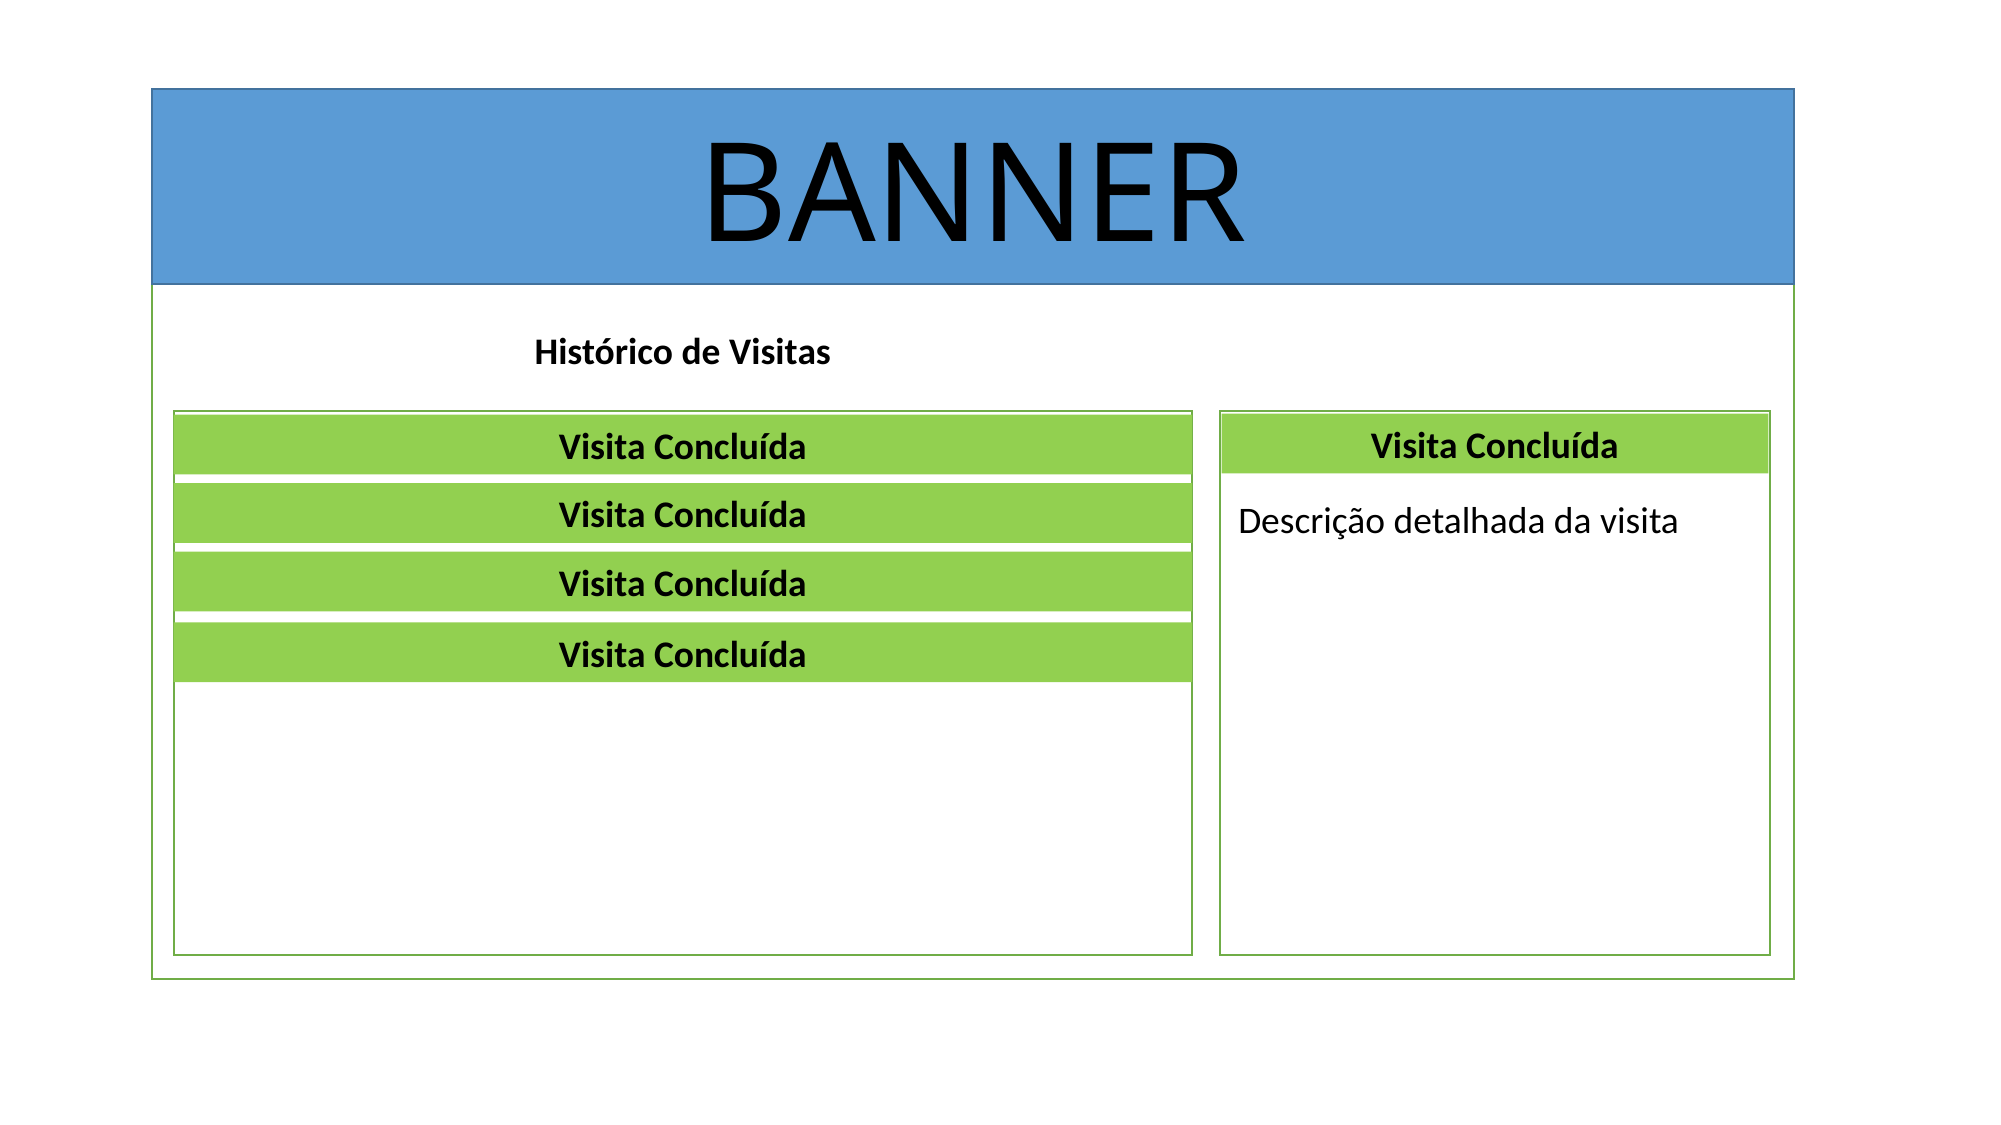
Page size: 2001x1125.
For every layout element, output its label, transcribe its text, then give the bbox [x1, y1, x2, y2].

text_box [1219, 410, 1771, 956]
text_box Visita Concluída [173, 483, 1193, 543]
text_box Visita Concluída [173, 414, 1193, 475]
text_box Visita Concluída [1221, 413, 1769, 474]
text_box [173, 543, 1193, 551]
text_box Descrição detalhada da visita [1223, 488, 1771, 549]
text_box Visita Concluída [173, 622, 1193, 683]
text_box [173, 683, 1193, 956]
text_box [173, 475, 1193, 483]
text_box BANNER [622, 96, 1324, 277]
text_box [151, 285, 1795, 980]
text_box [173, 410, 1193, 414]
text_box [173, 612, 1193, 622]
text_box Visita Concluída [173, 551, 1193, 612]
text_box [151, 88, 1795, 285]
text_box Histórico de Visitas [256, 319, 1109, 380]
